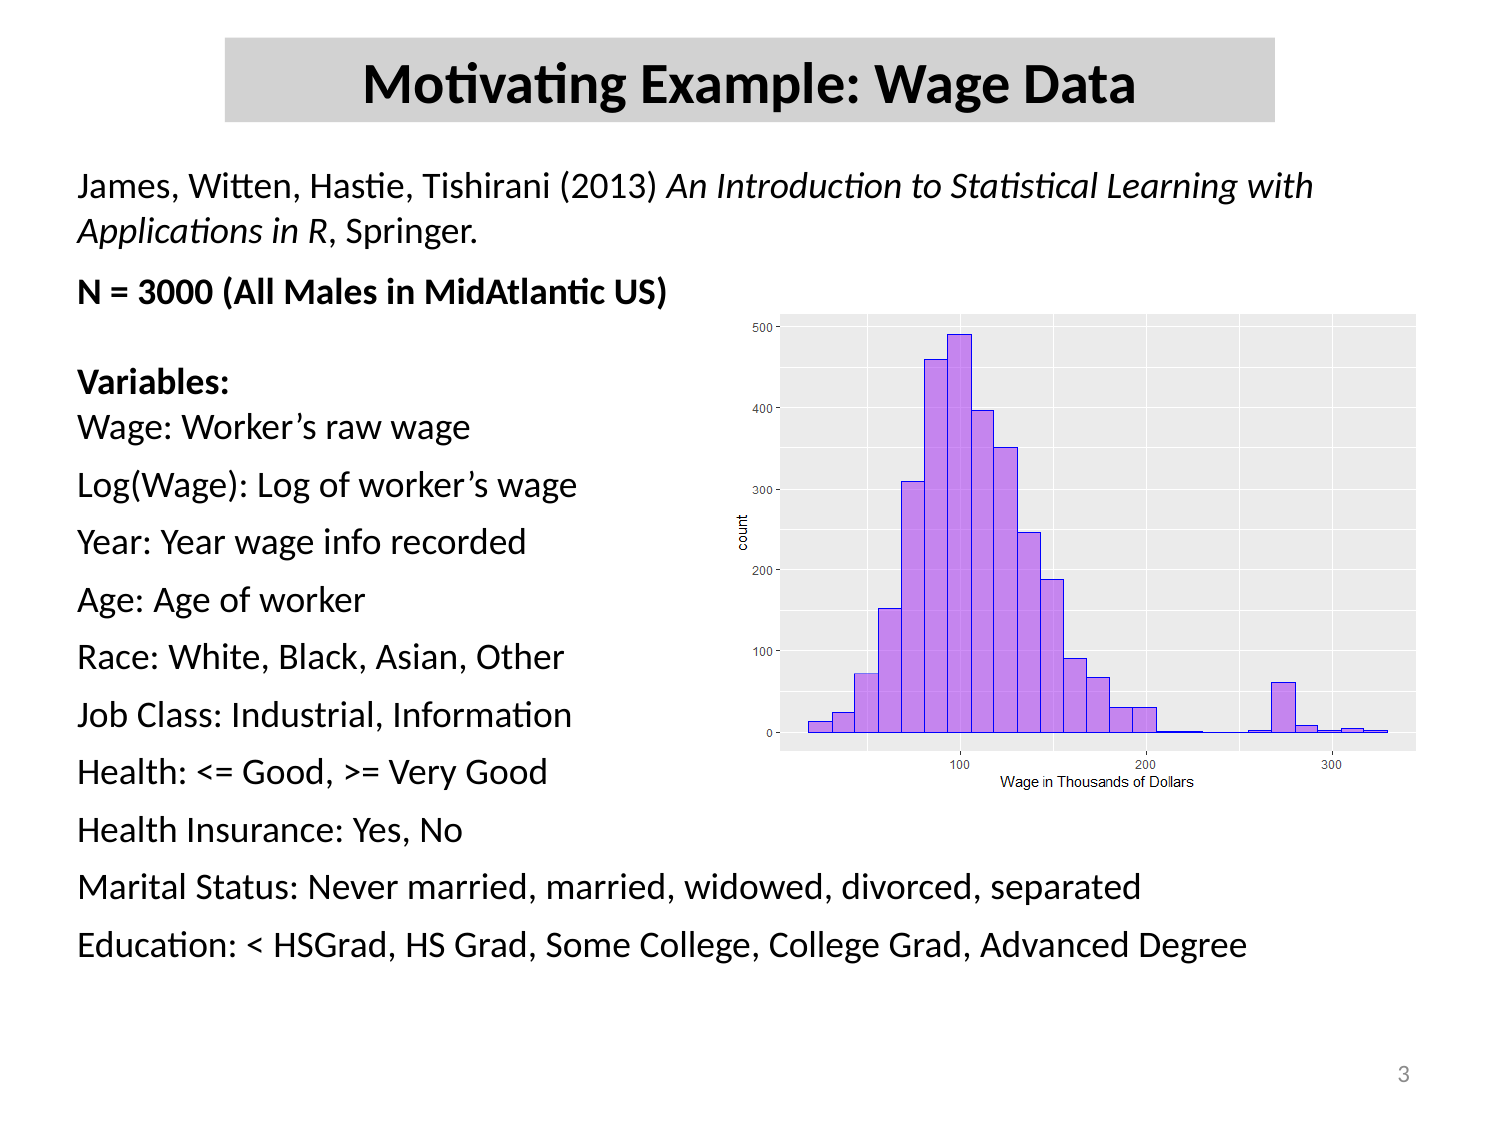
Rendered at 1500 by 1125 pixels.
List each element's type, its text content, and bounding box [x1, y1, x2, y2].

picture [727, 307, 1423, 796]
text_box Motivating Example: Wage Data [224, 37, 1275, 123]
text_box N = 3000 (All Males in MidAtlantic US) Variables: Wage: Worker’s raw wage Log(Wage): Log of worker’s wage Year: Year wage info recorded Age: Age of worker Race: White, Black, Asian, Other Job Class: Industrial, Information Health: <= Good, >= Very Good Health Insurance: Yes, No Marital Status: Never married, married, widowed, divorced, separated Education: < HSGrad, HS Grad, Some College, College Grad, Advanced Degree [62, 259, 1475, 973]
text_box James, Witten, Hastie, Tishirani (2013) An Introduction to Statistical Learning with Applications in R, Springer. [62, 153, 1450, 259]
slide_number 3 [1074, 1042, 1425, 1103]
